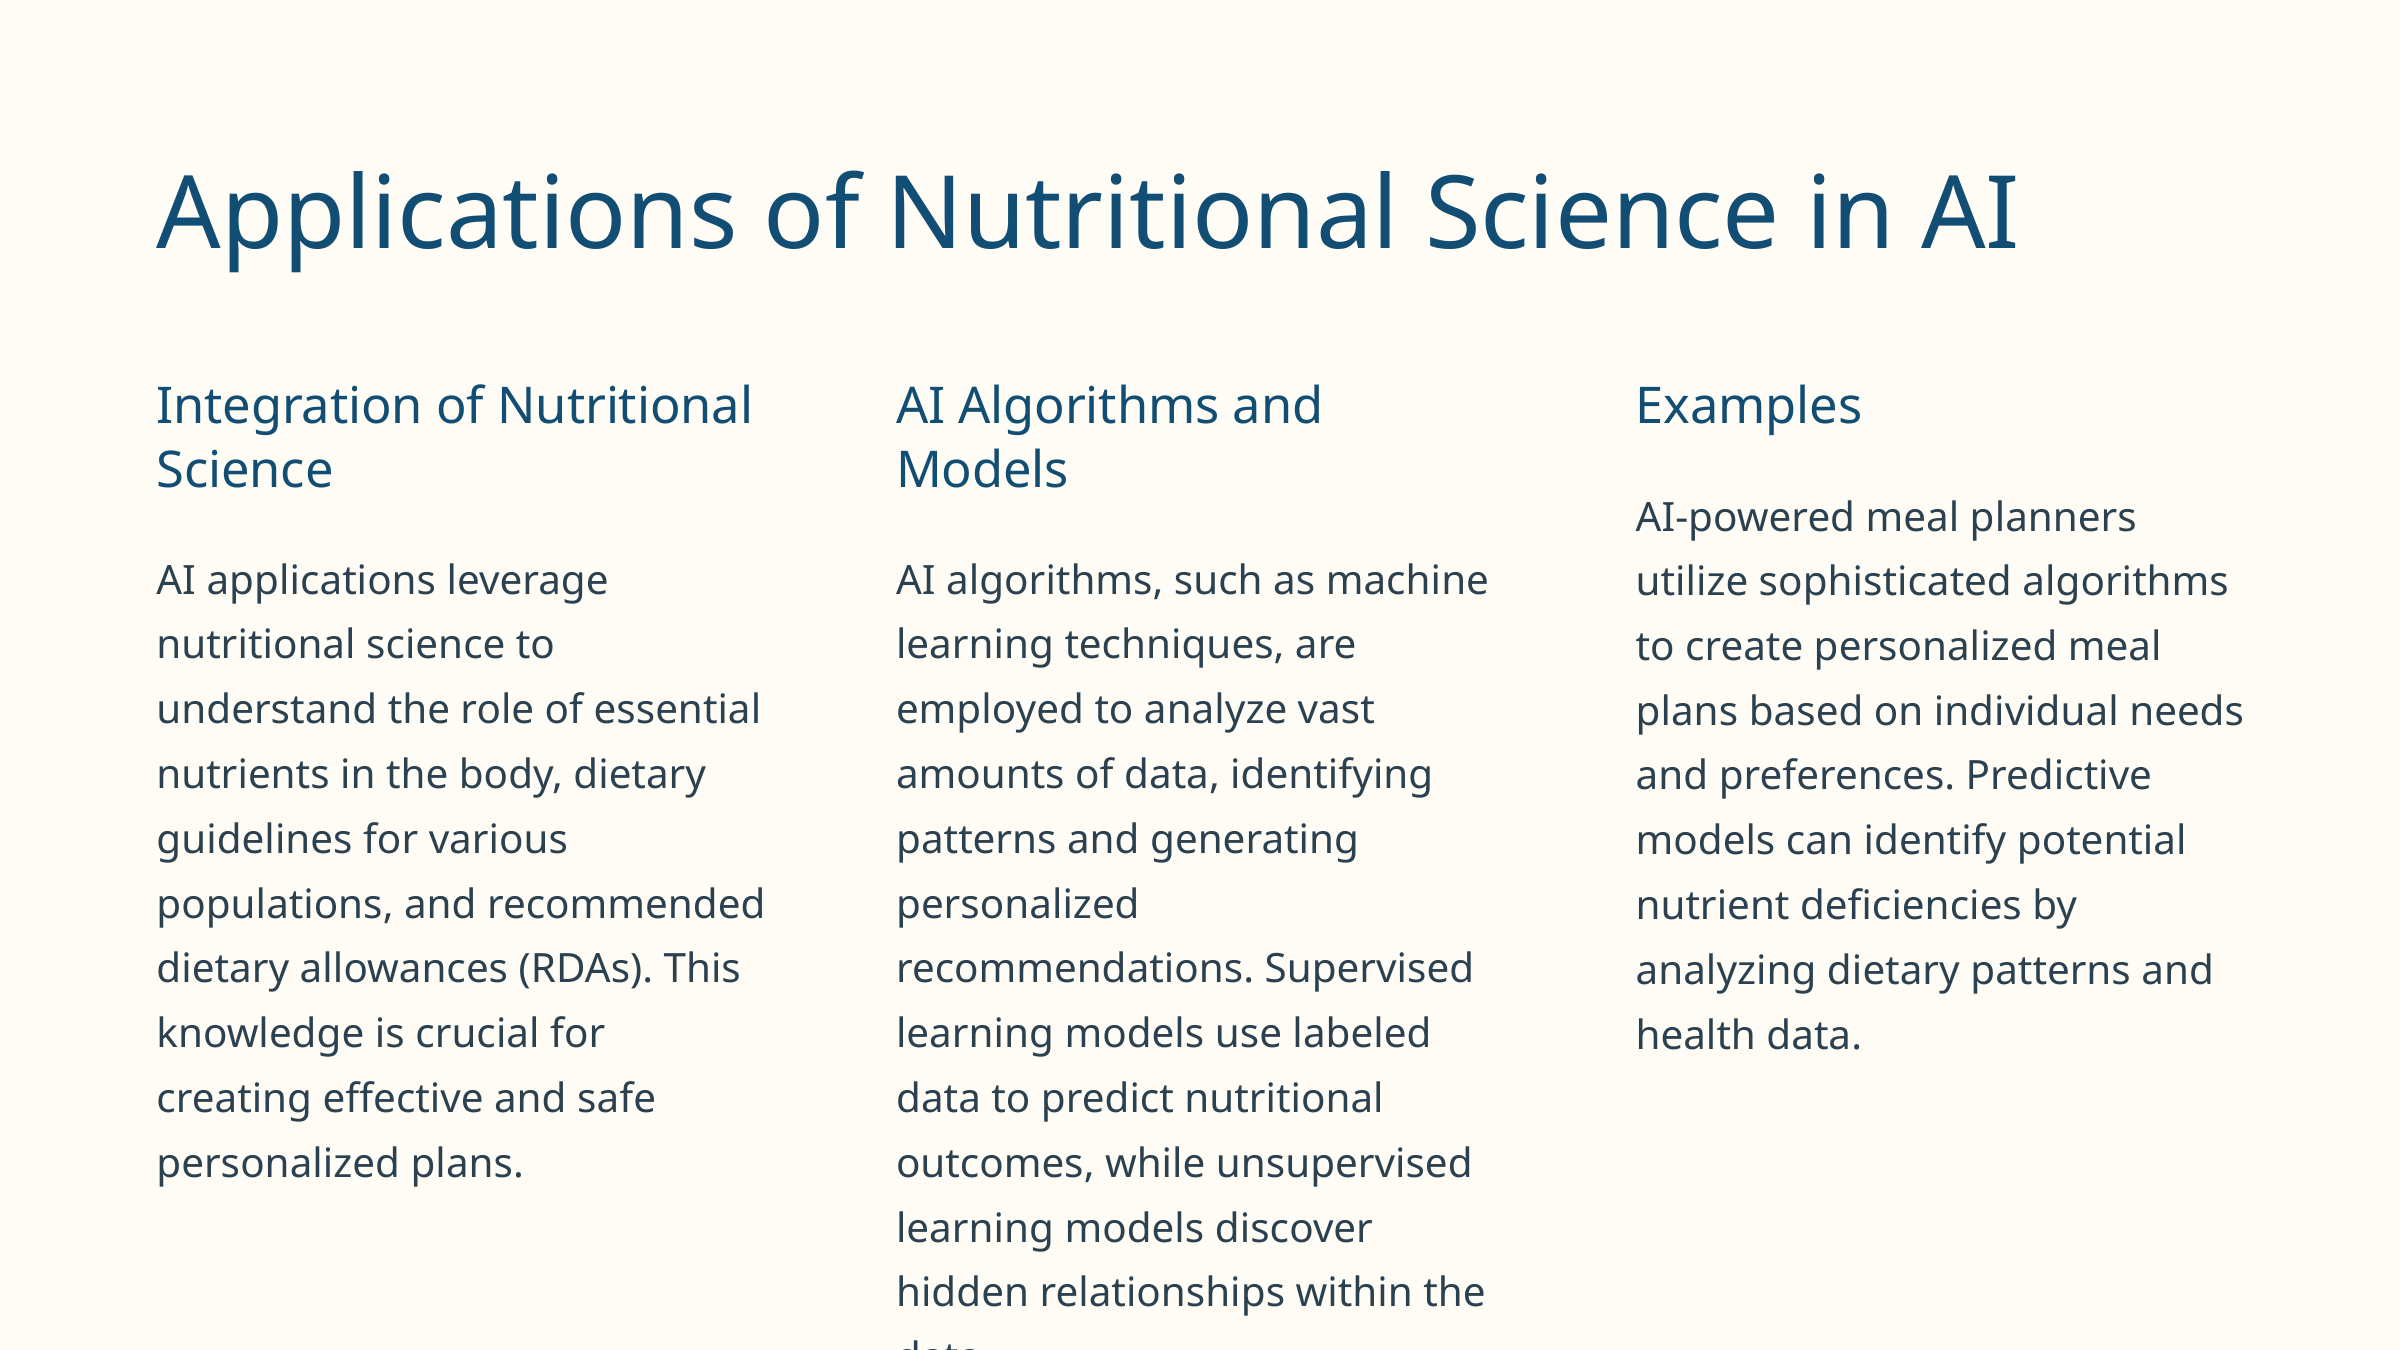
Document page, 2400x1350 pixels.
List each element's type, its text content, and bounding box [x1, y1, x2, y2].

text_box [0, 0, 2400, 1350]
text_box AI-powered meal planners utilize sophisticated algorithms to create personalized meal plans based on individual needs and preferences. Predictive models can identify potential nutrient deficiencies by analyzing dietary patterns and health data. [1620, 466, 2261, 986]
text_box Integration of Nutritional Science [141, 363, 782, 490]
text_box Examples [1620, 363, 2128, 427]
text_box AI applications leverage nutritional science to understand the role of essential nutrients in the body, dietary guidelines for various populations, and recommended dietary allowances (RDAs). This knowledge is crucial for creating effective and safe personalized plans. [141, 530, 782, 1049]
text_box Applications of Nutritional Science in AI [141, 135, 2075, 262]
text_box AI Algorithms and Models [881, 363, 1521, 490]
text_box AI algorithms, such as machine learning techniques, are employed to analyze vast amounts of data, identifying patterns and generating personalized recommendations. Supervised learning models use labeled data to predict nutritional outcomes, while unsupervised learning models discover hidden relationships within the data. [881, 530, 1521, 1179]
